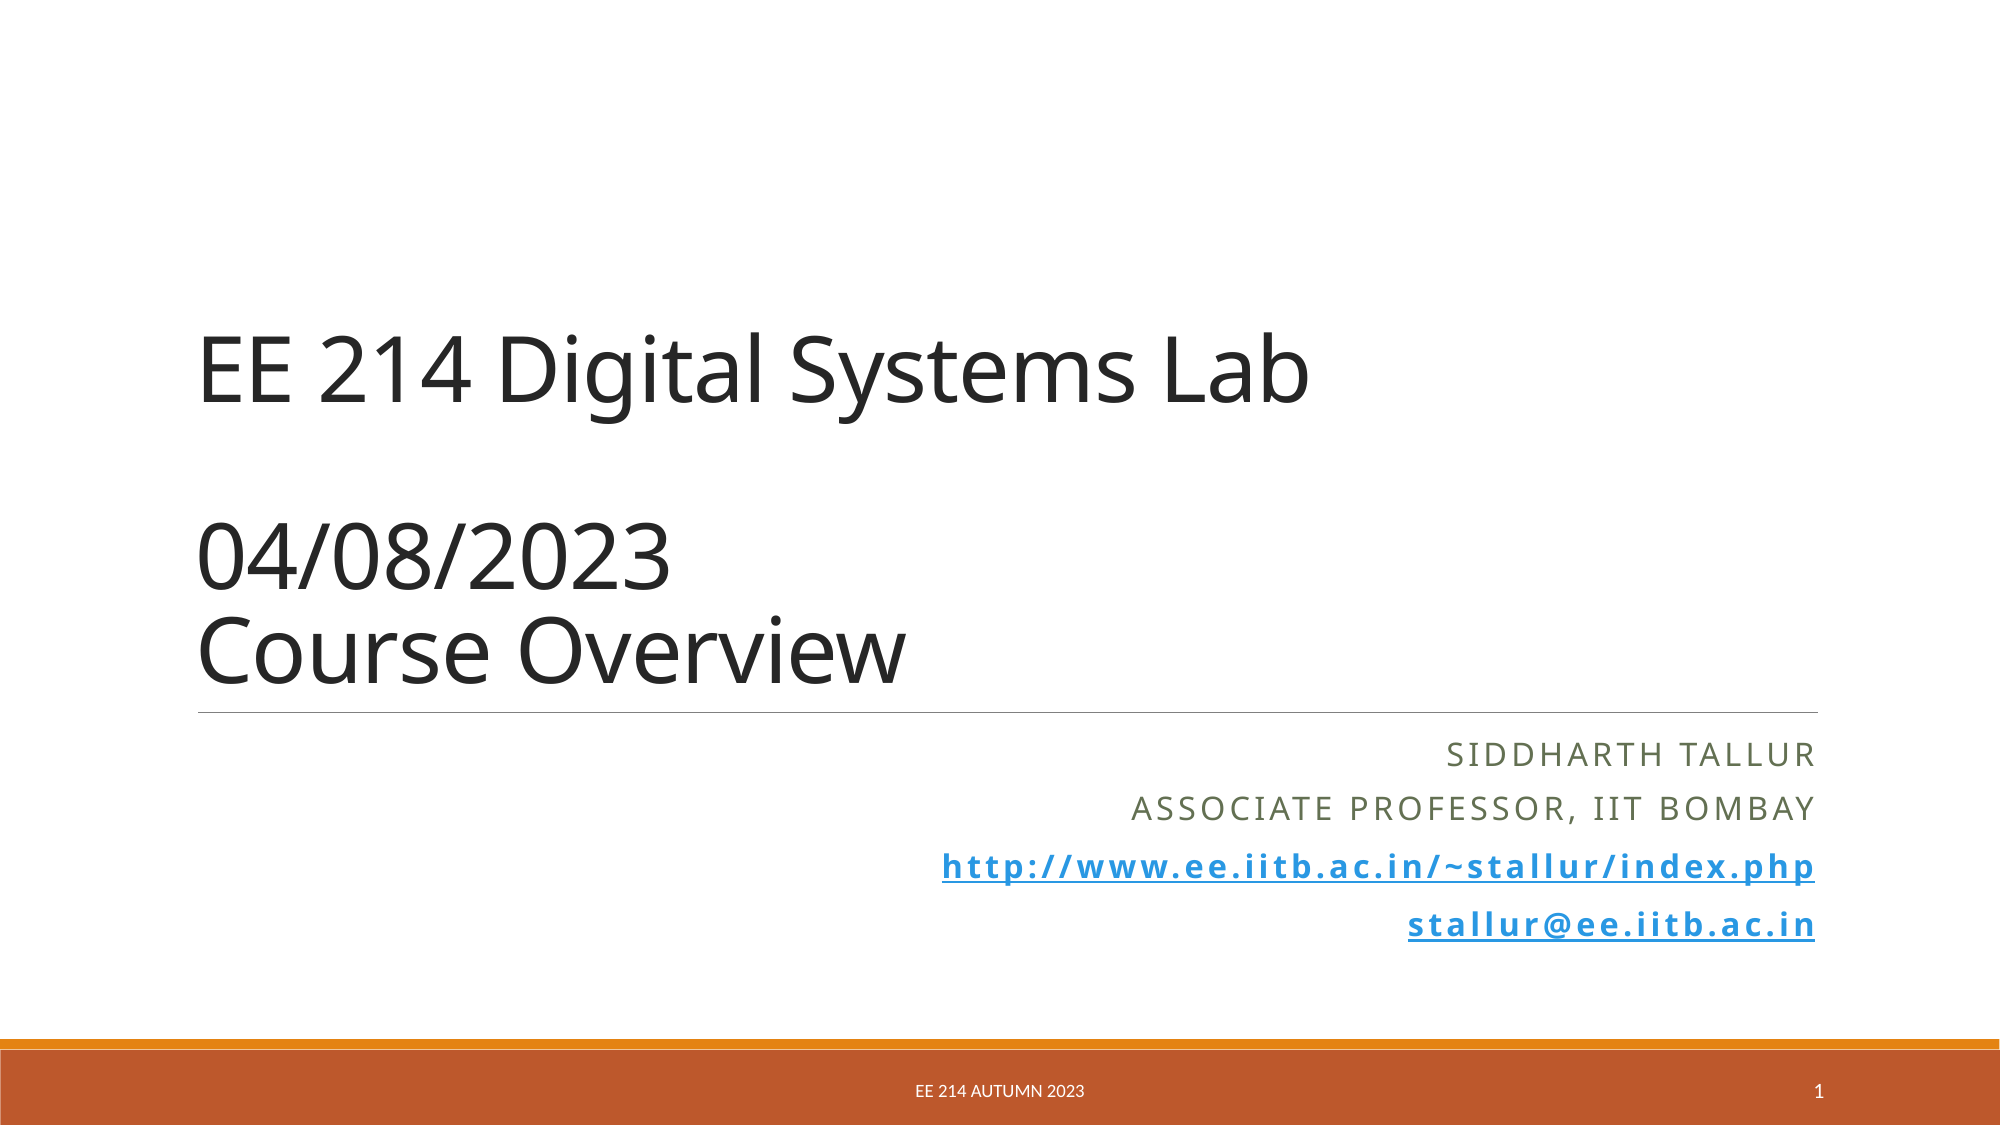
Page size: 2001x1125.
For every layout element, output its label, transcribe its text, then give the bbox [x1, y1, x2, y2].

slide_number 1 [1624, 1059, 1840, 1120]
footer EE 214 Autumn 2023 [604, 1059, 1396, 1120]
subtitle Siddharth tallur Associate professor, iit Bombay http://www.ee.iitb.ac.in/~stallur/index.php stallur@ee.iitb.ac.in [180, 730, 1831, 955]
title EE 214 Digital Systems Lab 04/08/2023 Course Overview [180, 124, 1830, 710]
